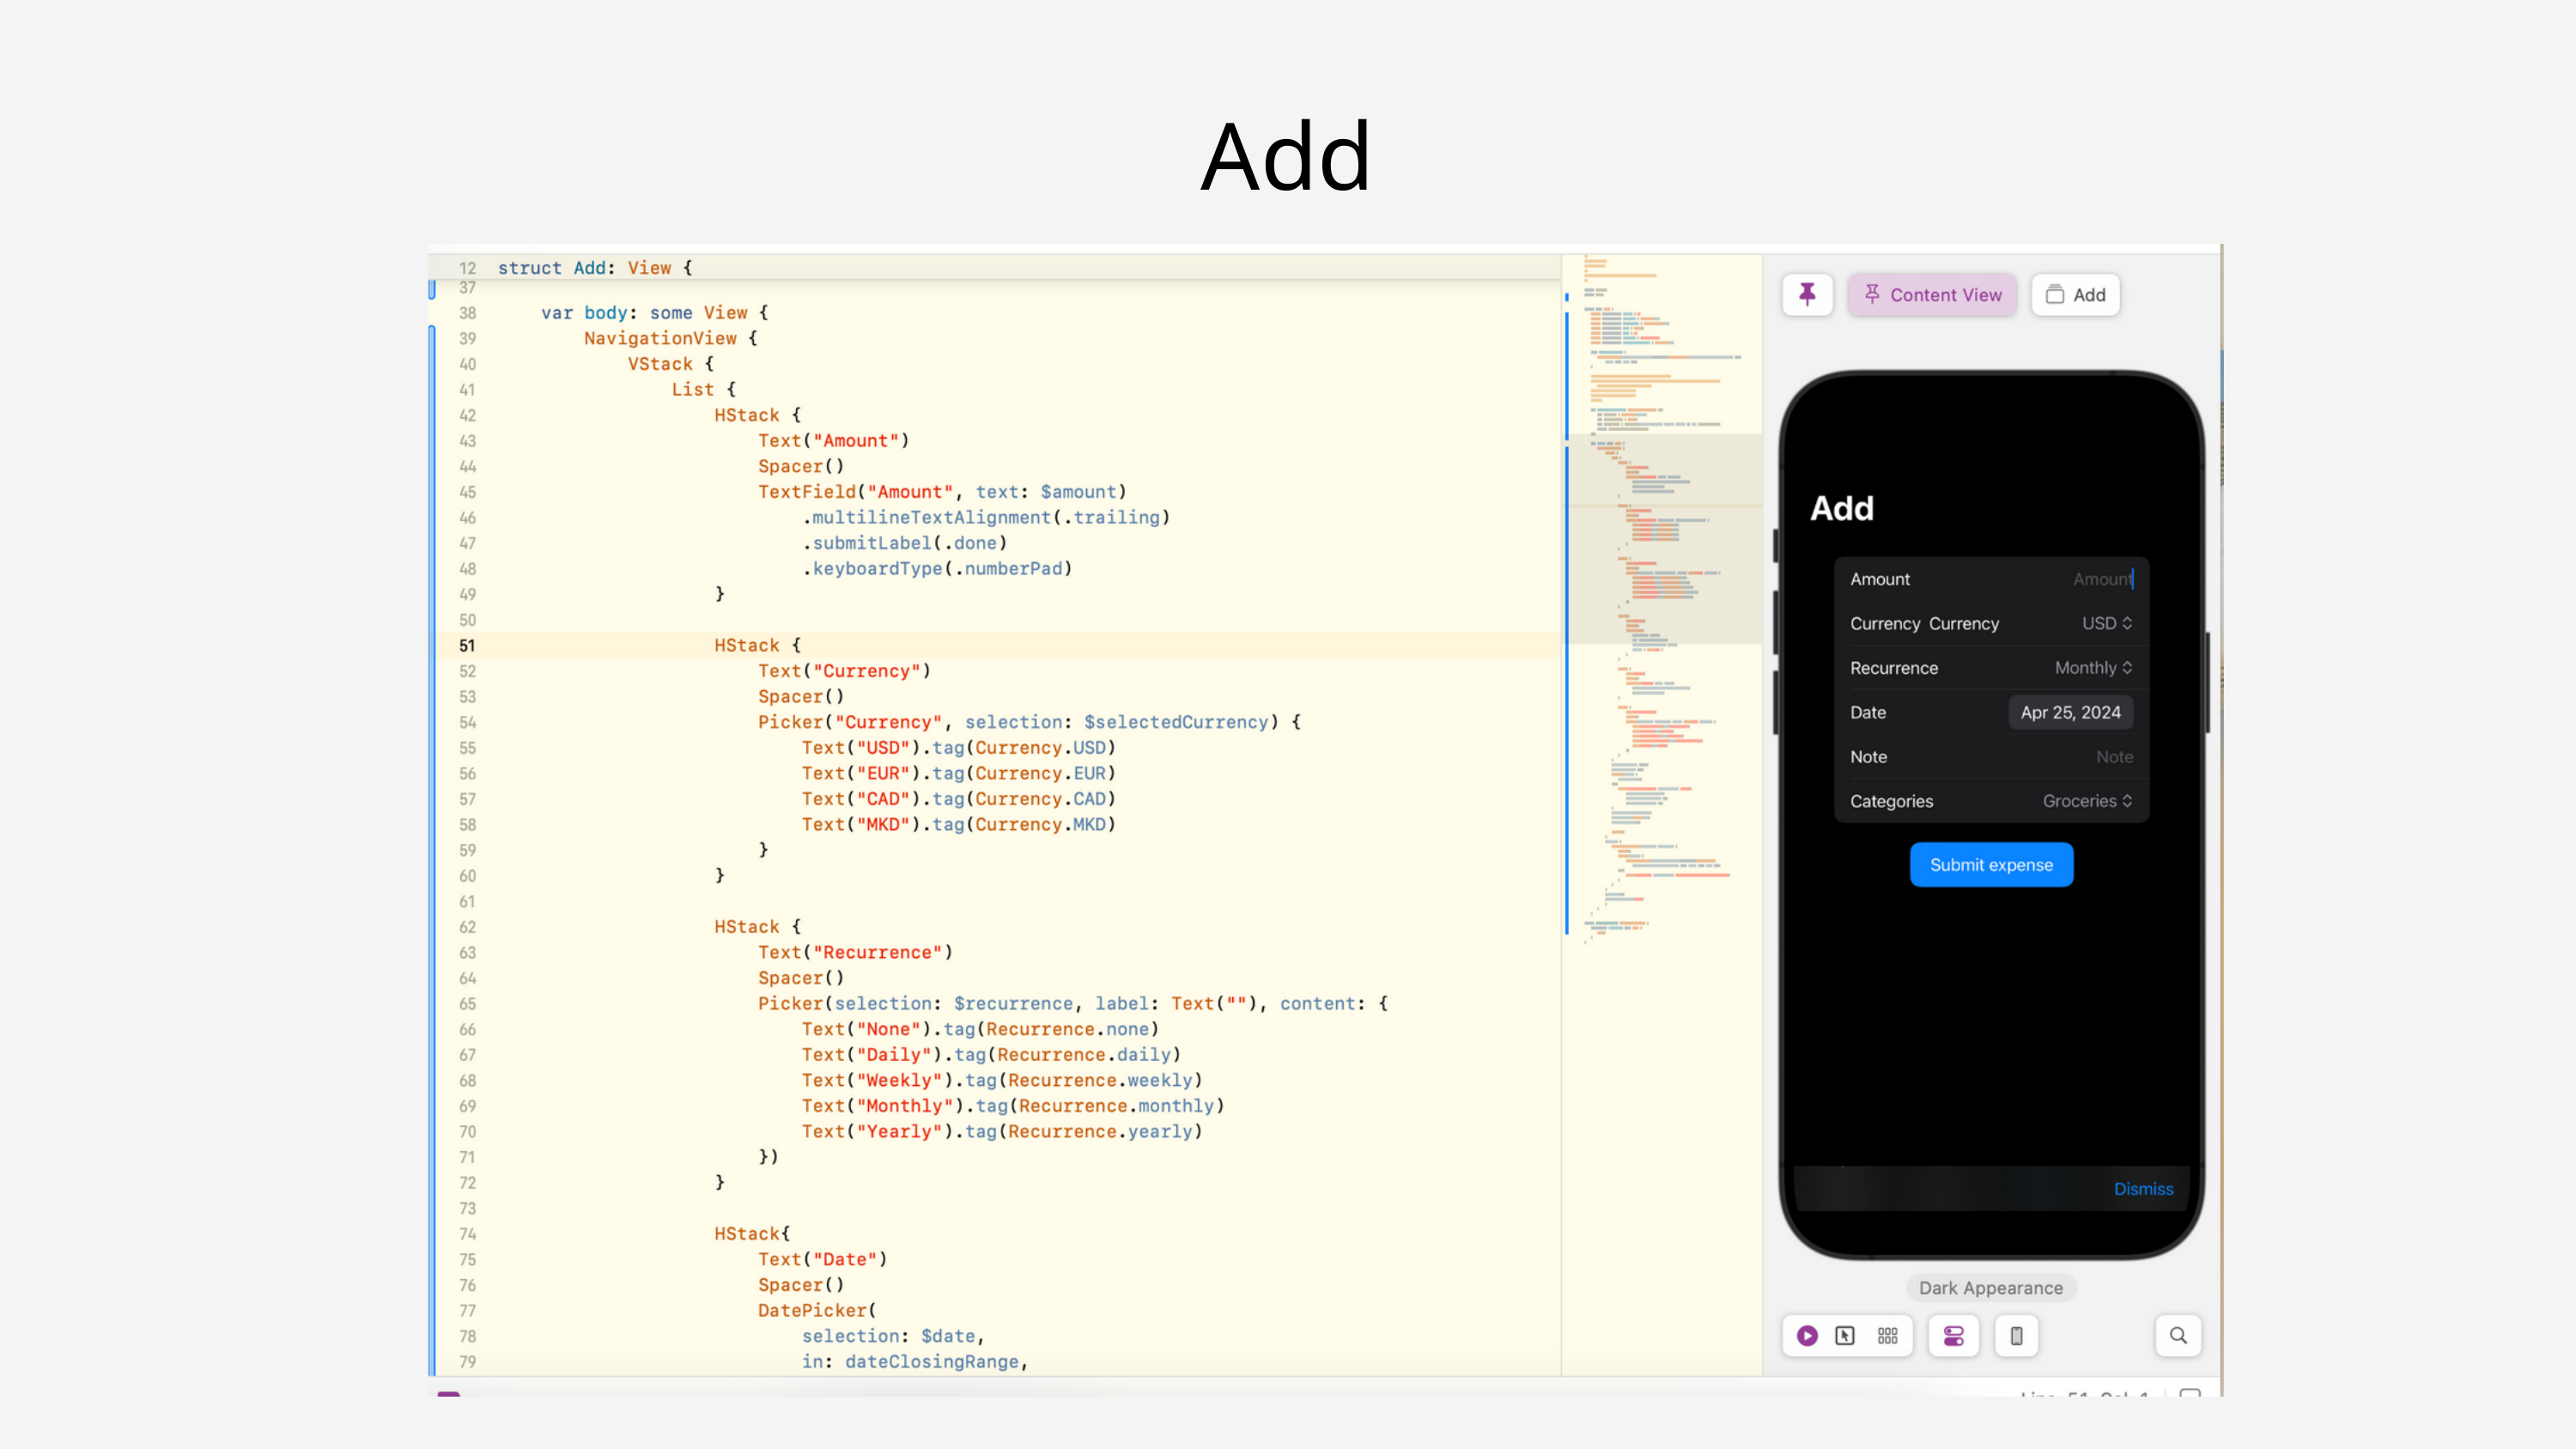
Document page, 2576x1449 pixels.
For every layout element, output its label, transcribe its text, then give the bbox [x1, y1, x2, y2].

text_box [428, 244, 2224, 1397]
text_box Add [965, 70, 1611, 209]
